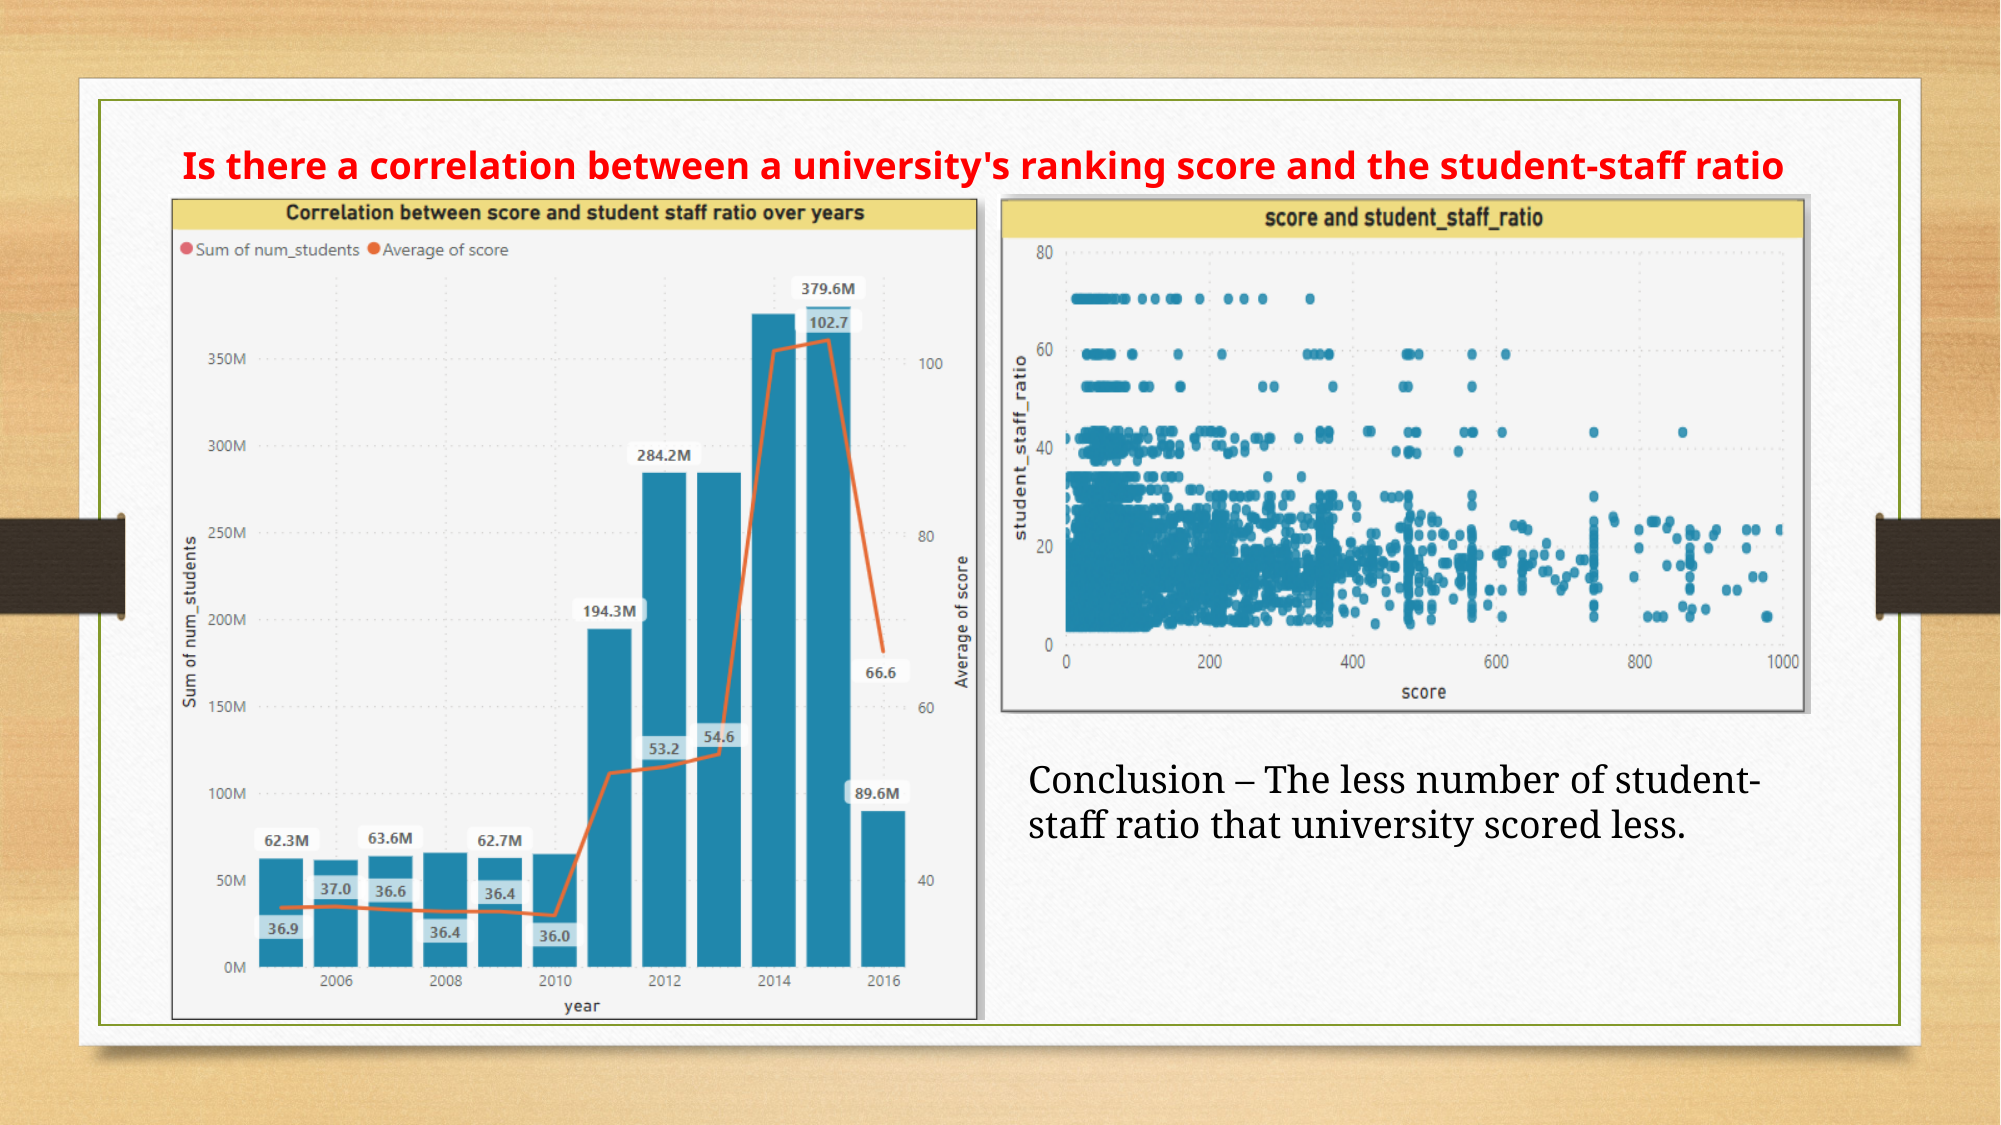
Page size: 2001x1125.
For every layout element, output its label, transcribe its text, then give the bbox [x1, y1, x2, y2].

text_box Is there a correlation between a university's ranking score and the student-staff ratio over the years? [167, 134, 1826, 240]
picture [0, 0, 2001, 1125]
text_box Conclusion – The less number of student-staff ratio that university scored less. [1013, 748, 1826, 854]
